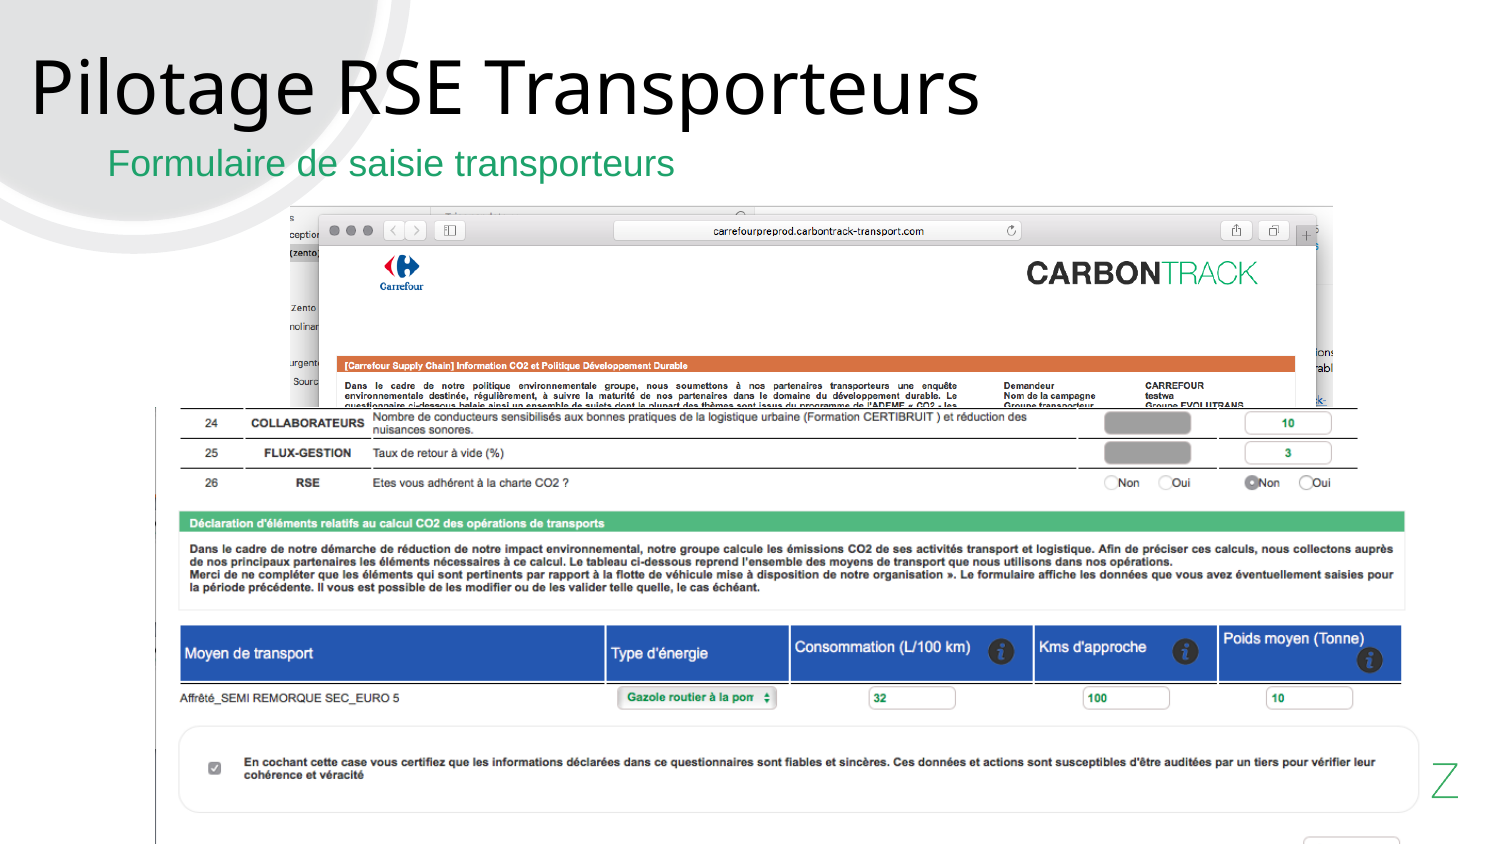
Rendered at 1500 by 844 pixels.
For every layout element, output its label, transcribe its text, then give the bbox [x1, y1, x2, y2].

text_box [0, 0, 402, 245]
picture [155, 205, 1458, 844]
text_box Formulaire de saisie transporteurs [104, 135, 679, 187]
text_box Pilotage RSE Transporteurs [26, 36, 986, 133]
